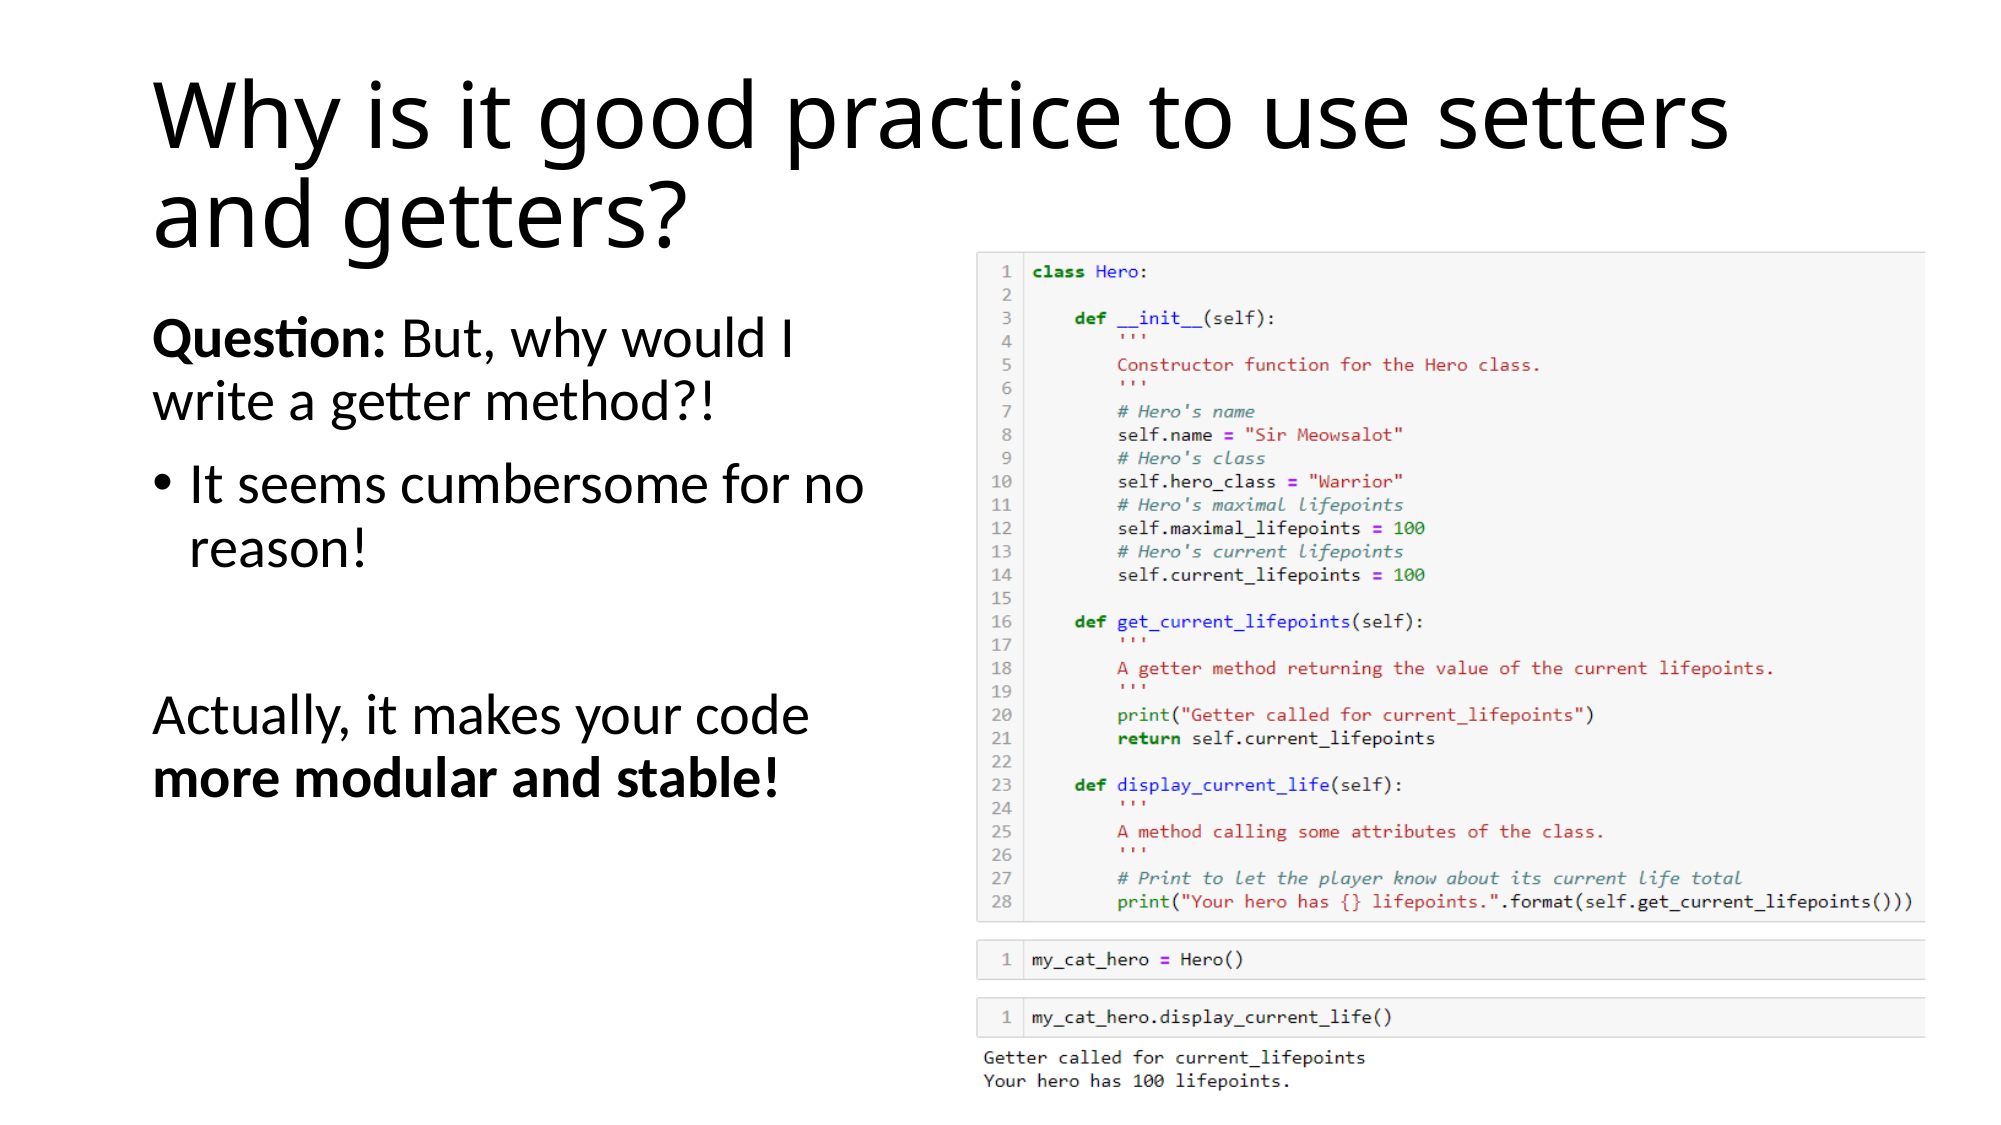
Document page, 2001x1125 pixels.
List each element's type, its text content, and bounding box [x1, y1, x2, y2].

picture [973, 248, 1926, 1104]
title Why is it good practice to use setters and getters? [137, 59, 1863, 278]
list Question: But, why would I write a getter method?! It seems cumbersome for no reason! Actually, it makes your code more modular and stable! [137, 299, 942, 1014]
